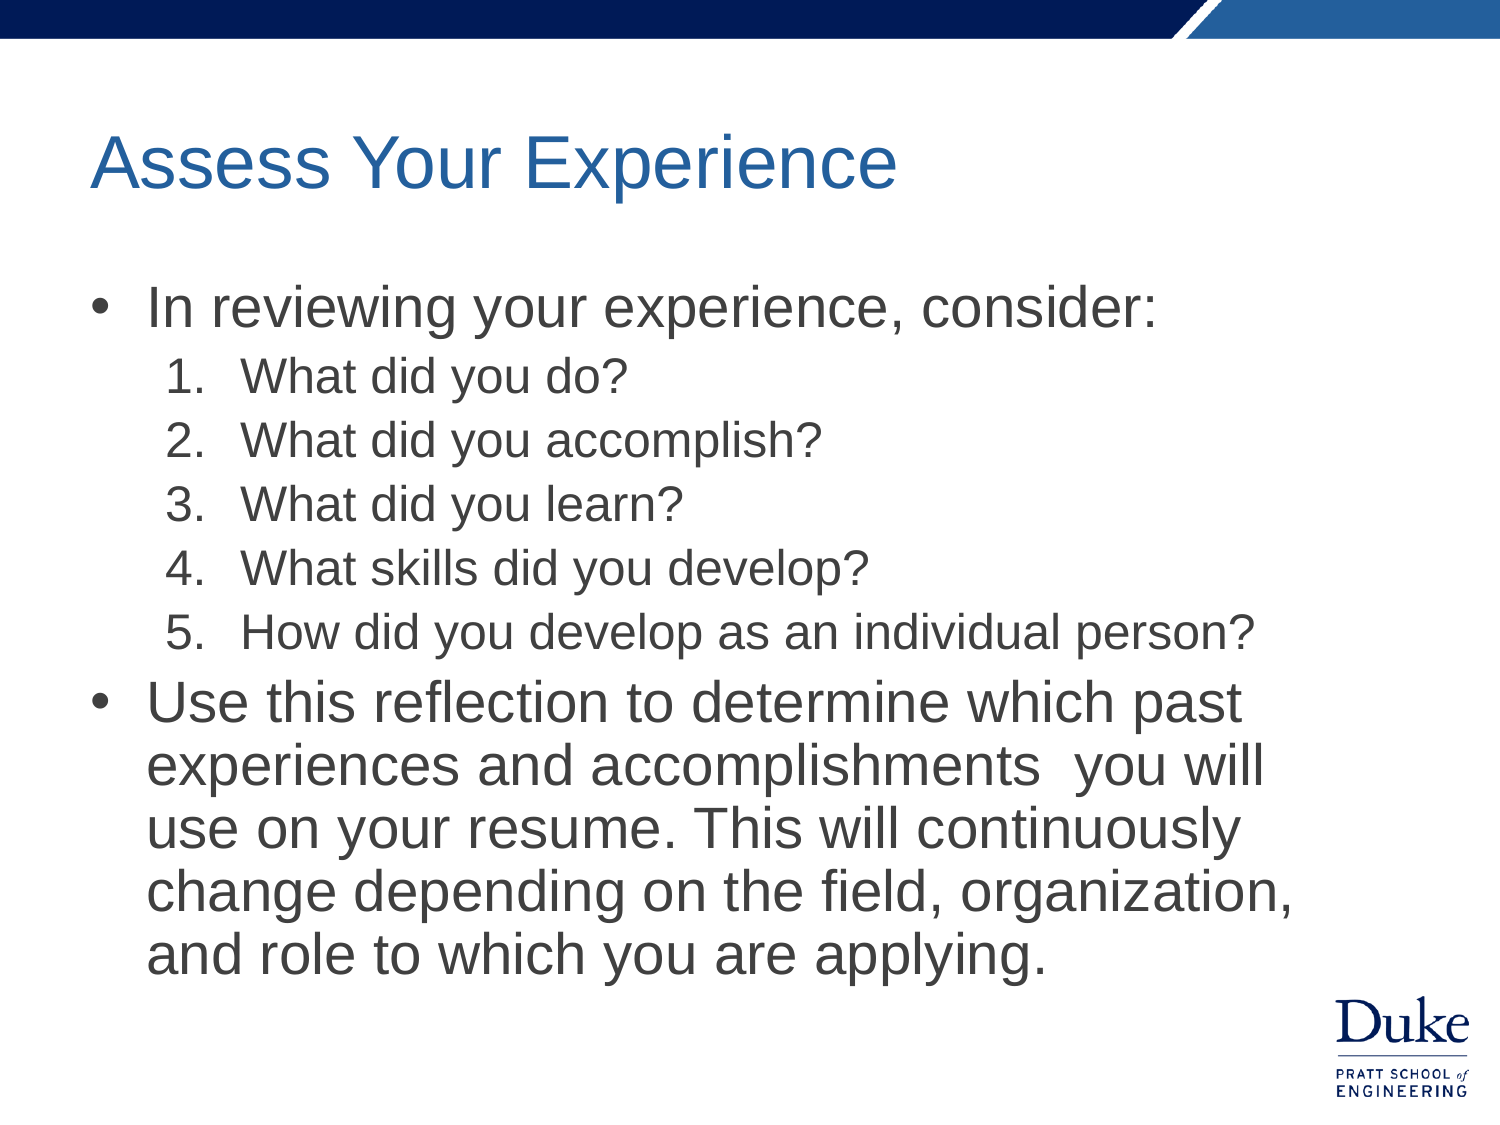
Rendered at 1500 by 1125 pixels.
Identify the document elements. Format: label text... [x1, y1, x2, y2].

picture [0, 0, 1500, 1125]
list In reviewing your experience, consider: What did you do? What did you accomplish? What did you learn? What skills did you develop? How did you develop as an individual person? Use this reflection to determine which past experiences and accomplishments you will use on your resume. This will continuously change depending on the field, organization, and role to which you are applying. [75, 270, 1384, 1067]
title Assess Your Experience [75, 84, 1425, 233]
